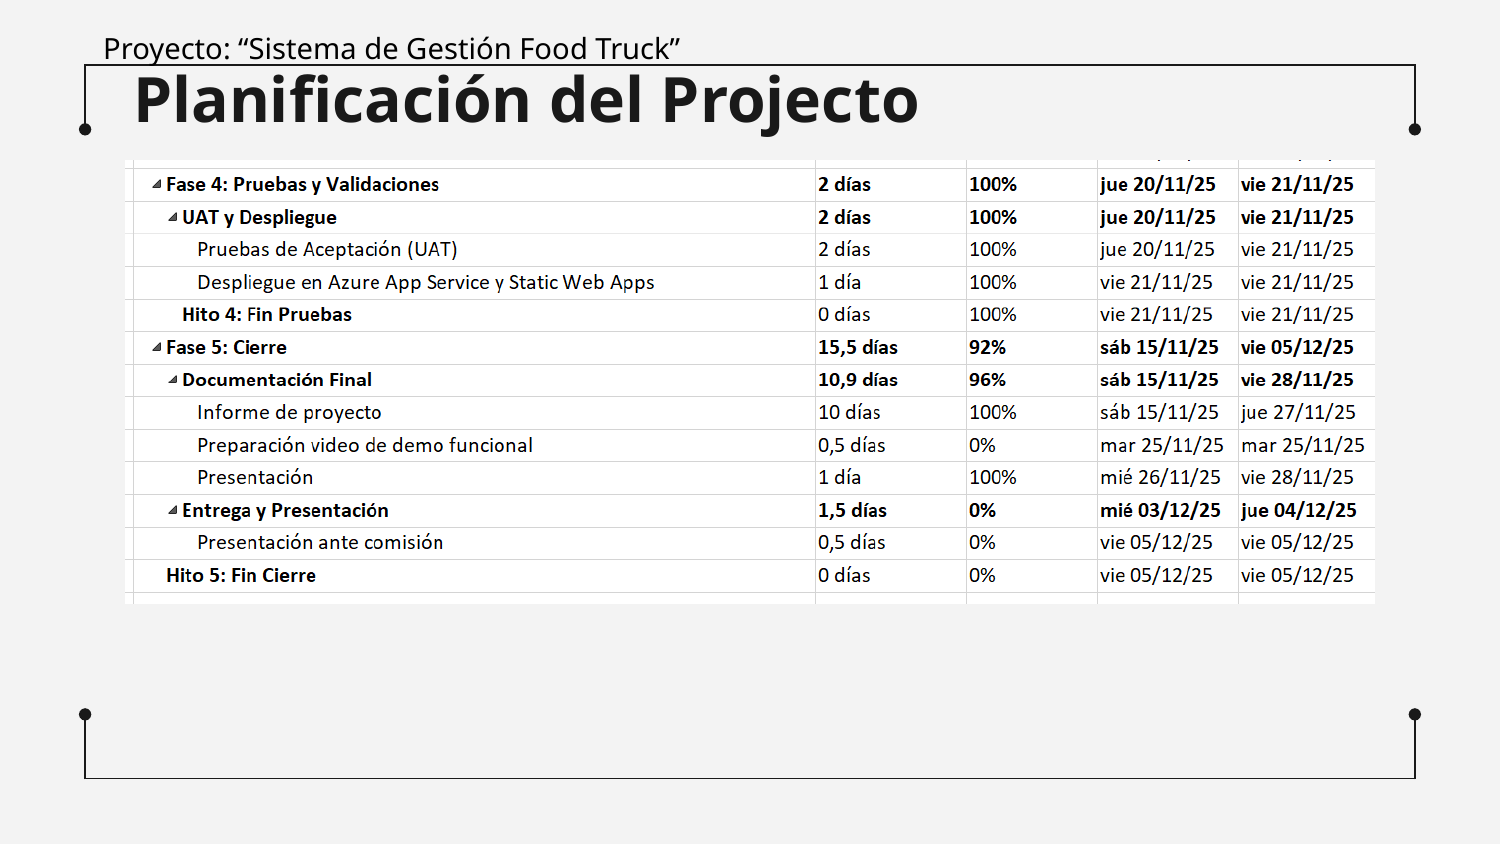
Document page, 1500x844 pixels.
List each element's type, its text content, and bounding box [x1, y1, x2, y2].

title Planificación del Projecto [118, 44, 1383, 139]
picture [125, 160, 1376, 604]
text_box Proyecto: “Sistema de Gestión Food Truck” [88, 22, 839, 73]
